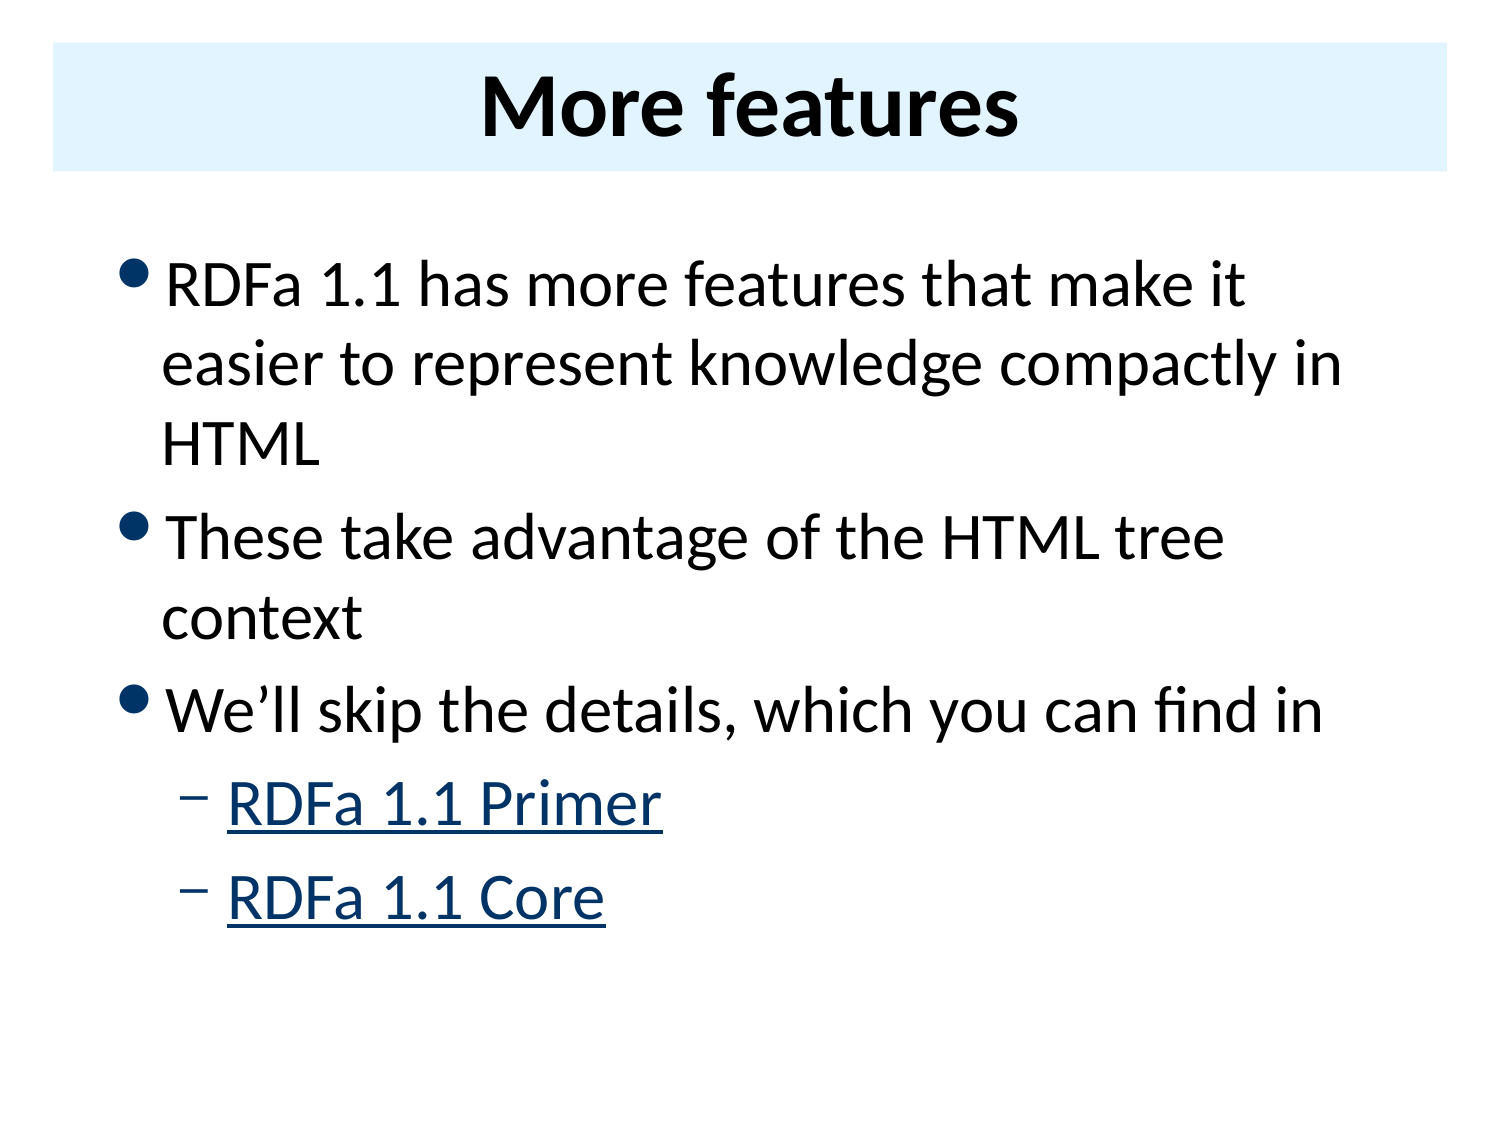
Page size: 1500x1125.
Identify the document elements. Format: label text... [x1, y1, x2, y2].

title More features [53, 42, 1447, 172]
list RDFa 1.1 has more features that make it easier to represent knowledge compactly in HTML These take advantage of the HTML tree context We’ll skip the details, which you can find in RDFa 1.1 Primer RDFa 1.1 Core [100, 231, 1388, 1047]
